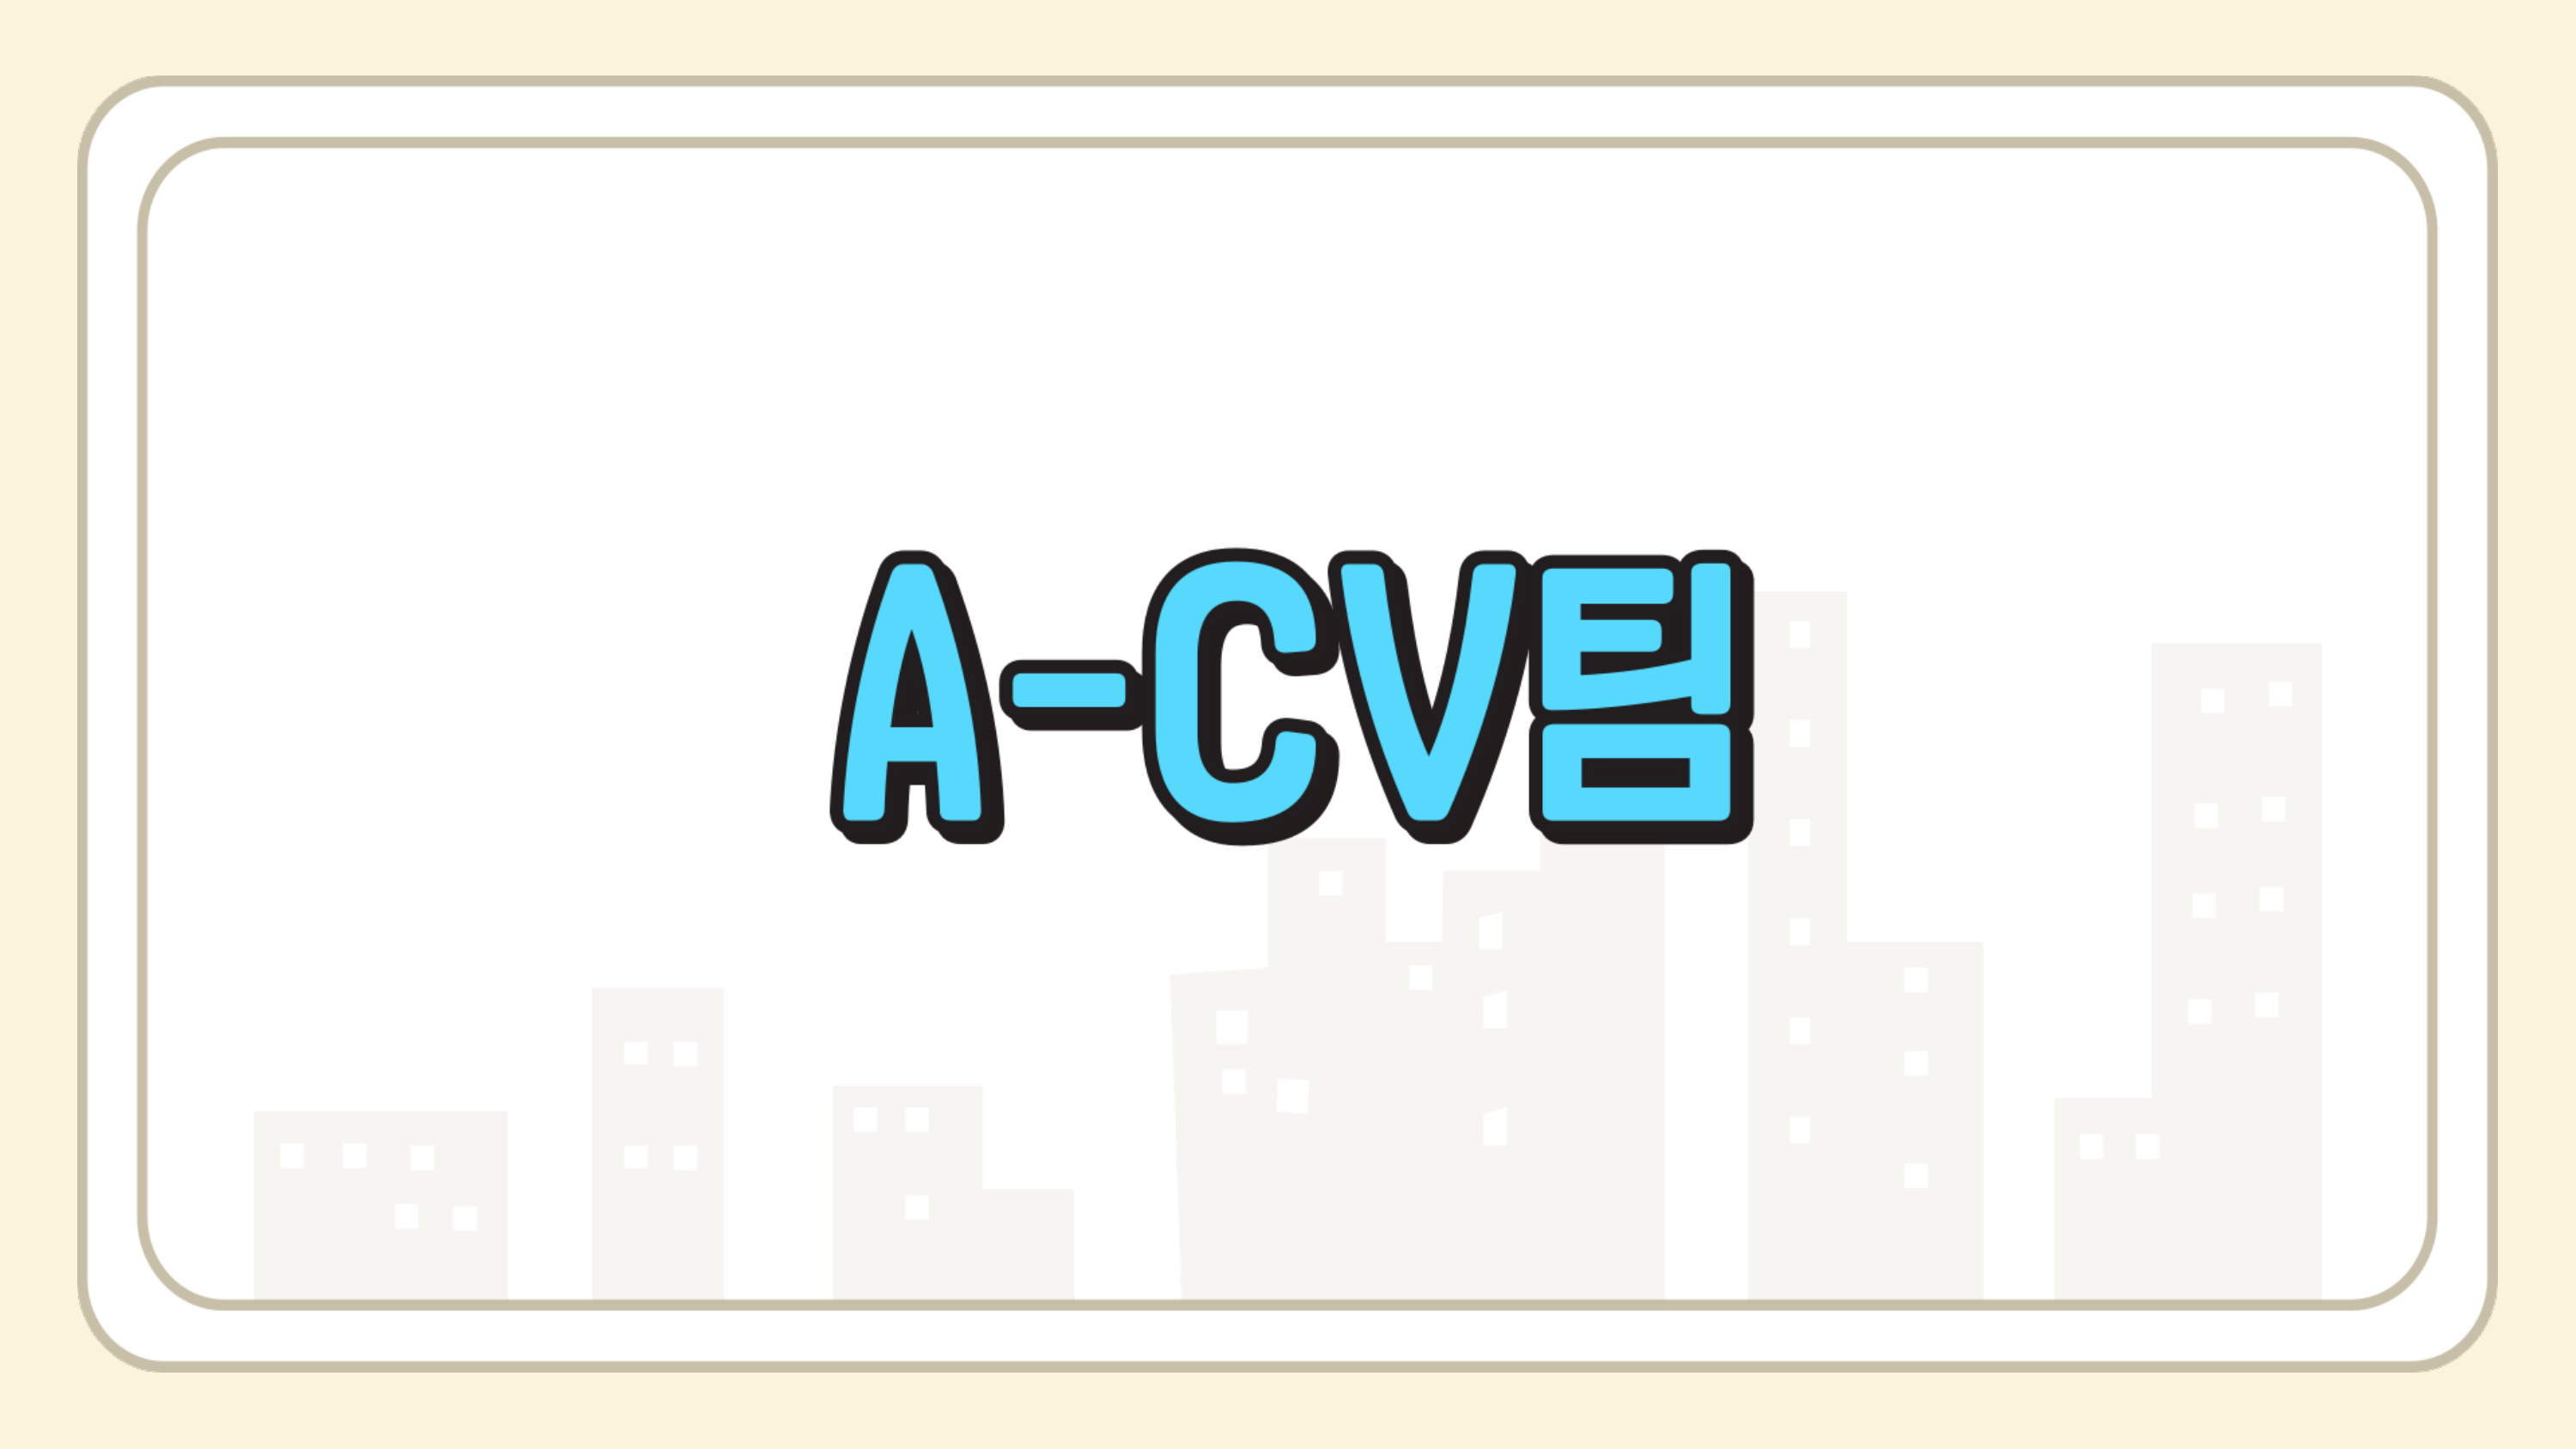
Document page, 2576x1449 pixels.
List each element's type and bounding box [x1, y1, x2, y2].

picture [464, 443, 2039, 1131]
text_box [77, 76, 2499, 1373]
